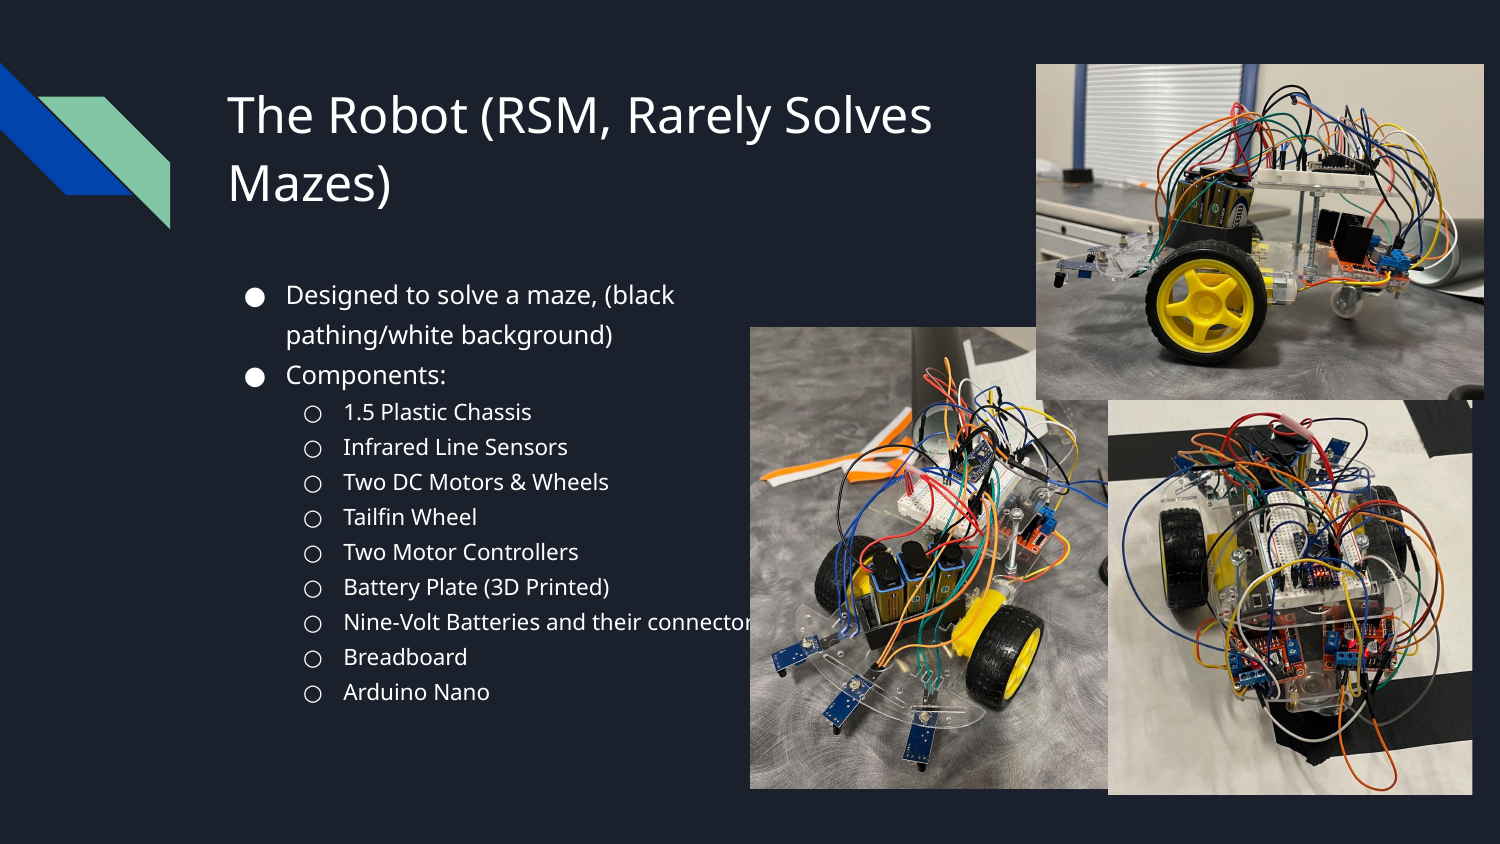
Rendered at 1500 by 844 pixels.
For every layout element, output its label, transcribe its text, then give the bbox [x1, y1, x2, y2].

picture [749, 64, 1484, 796]
title The Robot (RSM, Rarely Solves Mazes) [212, 64, 1031, 238]
list Designed to solve a maze, (black pathing/white background) Components: 1.5 Plastic Chassis Infrared Line Sensors Two DC Motors & Wheels Tailfin Wheel Two Motor Controllers Battery Plate (3D Printed) Nine-Volt Batteries and their connectors Breadboard Arduino Nano [212, 257, 787, 735]
